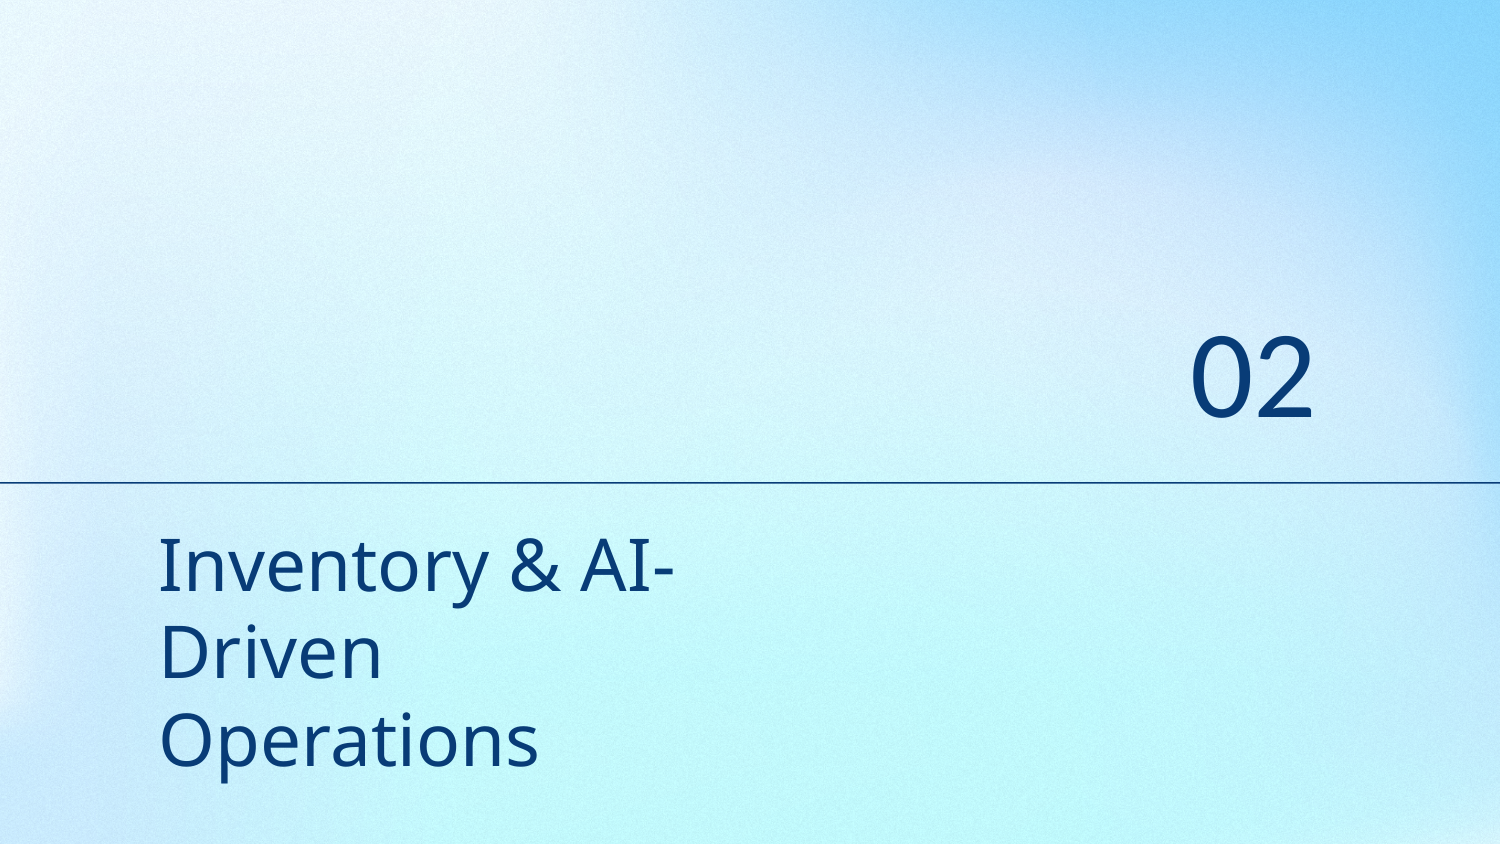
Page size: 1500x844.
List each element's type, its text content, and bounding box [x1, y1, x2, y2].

title 02 [1149, 264, 1358, 472]
title Inventory & AI-Driven Operations [143, 503, 694, 811]
picture [0, 0, 1500, 482]
picture [0, 484, 1500, 844]
